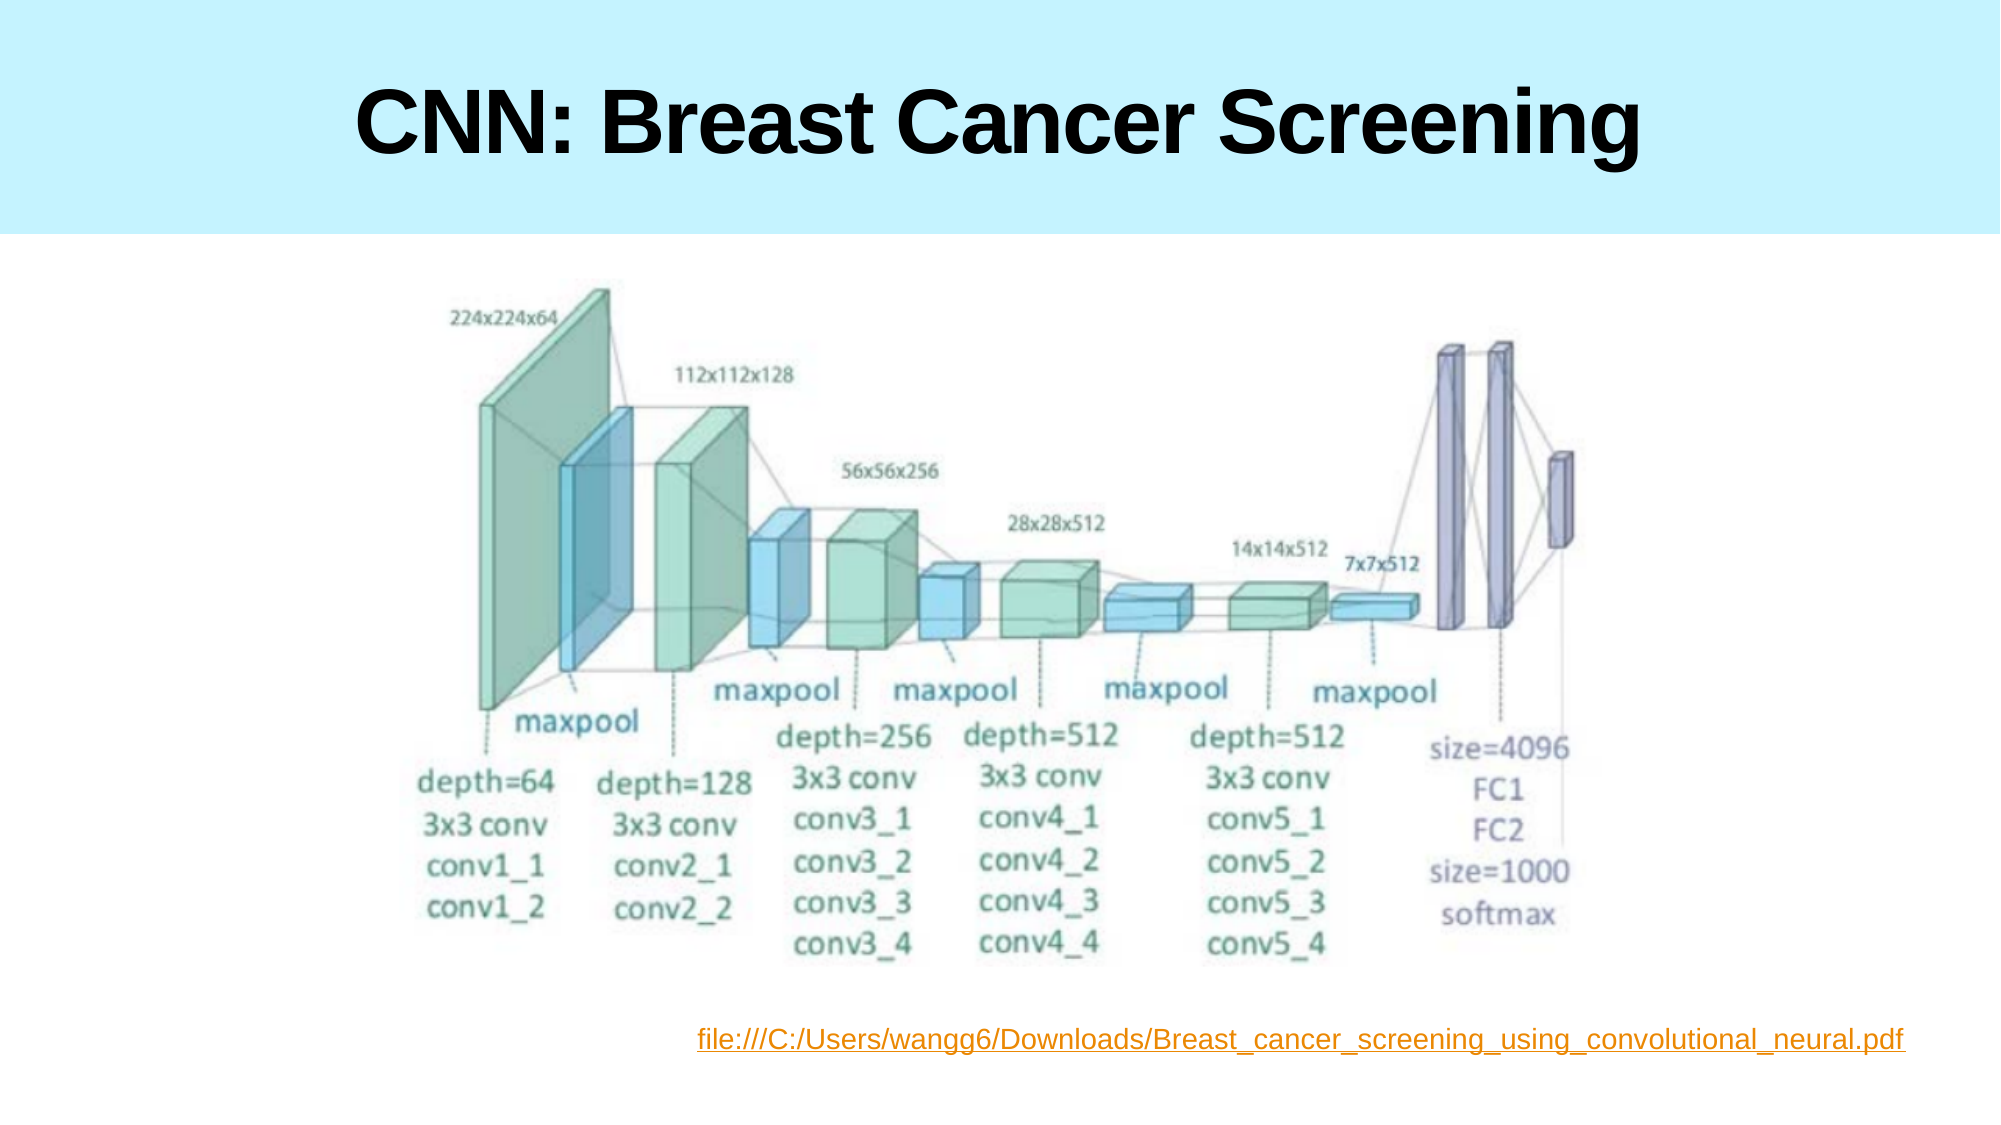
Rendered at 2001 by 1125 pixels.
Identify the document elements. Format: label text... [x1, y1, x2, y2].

title CNN: Breast Cancer Screening [0, 0, 2000, 234]
text_box file:///C:/Users/wangg6/Downloads/Breast_cancer_screening_using_convolutional_neural.pdf [439, 1012, 1921, 1063]
picture [394, 271, 1606, 996]
